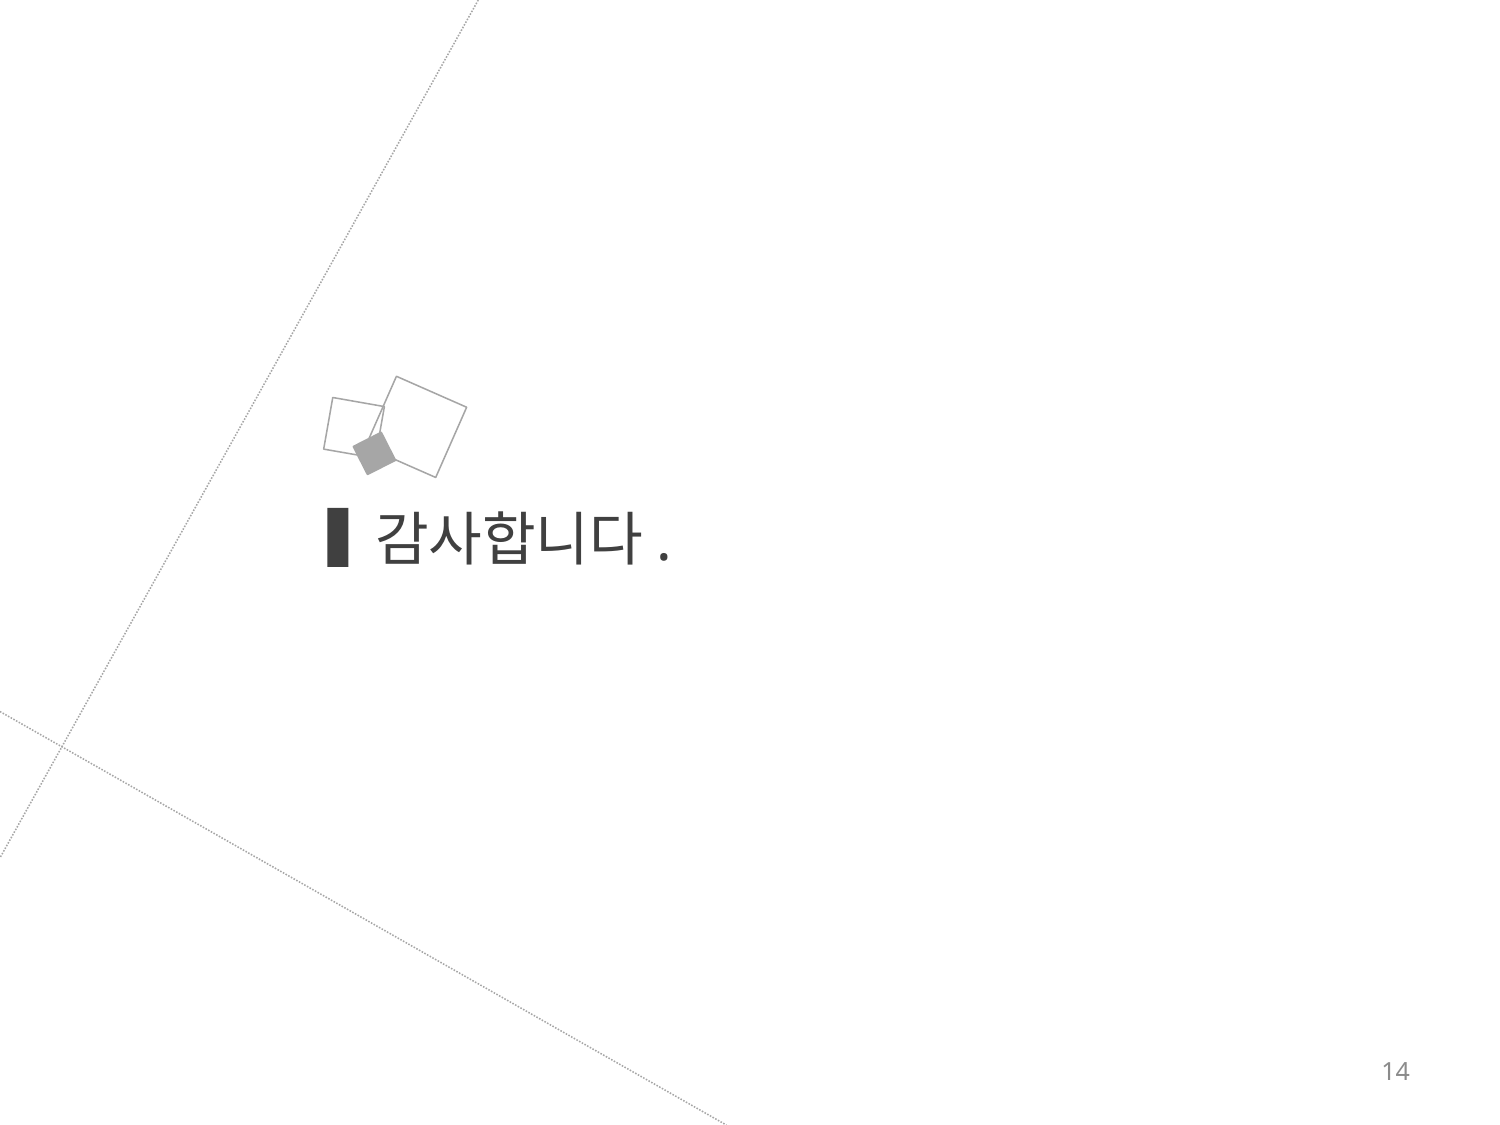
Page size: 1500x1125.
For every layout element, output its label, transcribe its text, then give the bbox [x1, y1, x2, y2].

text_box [0, 0, 727, 1125]
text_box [327, 388, 455, 470]
slide_number 14 [1074, 1042, 1425, 1103]
